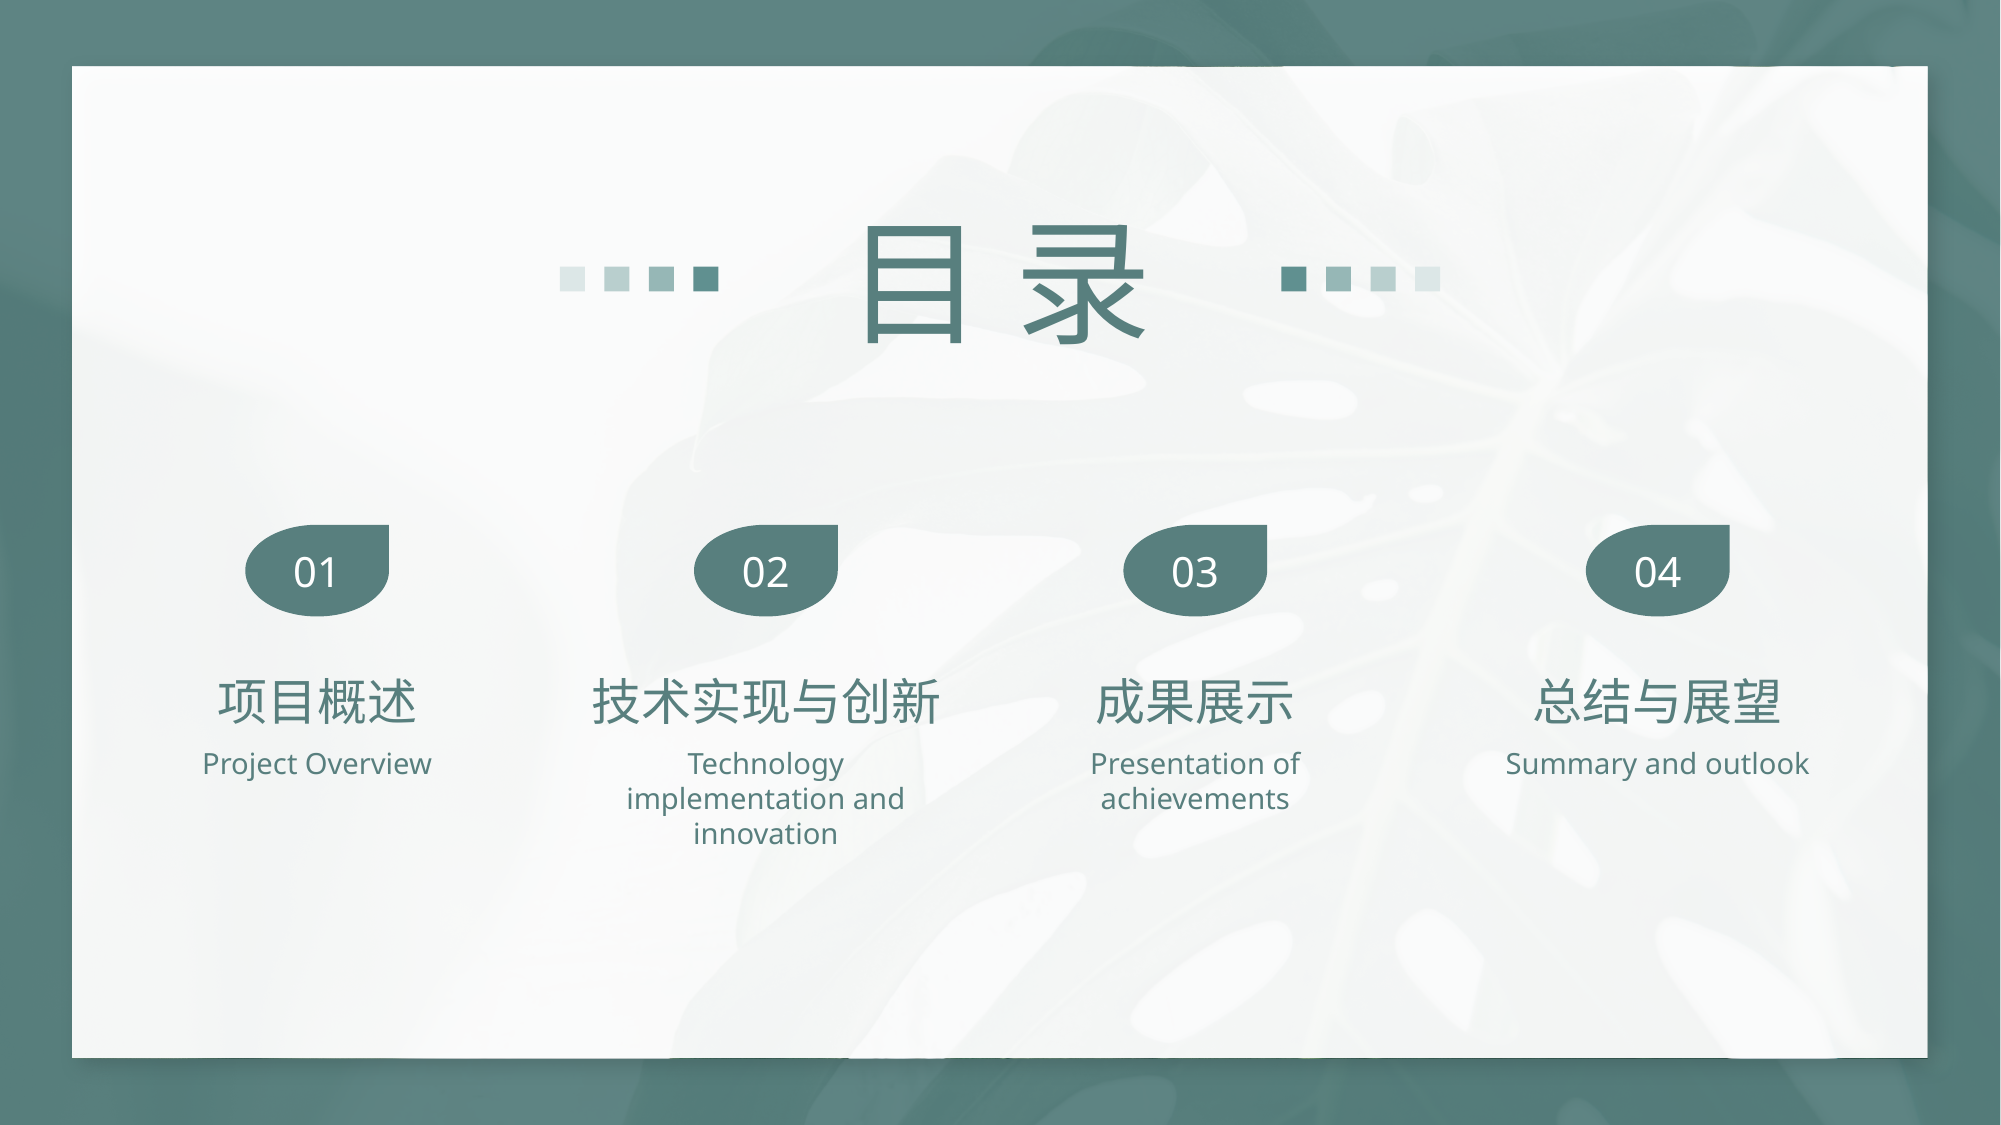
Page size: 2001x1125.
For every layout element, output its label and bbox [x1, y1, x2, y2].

text_box [146, 498, 488, 781]
text_box [559, 195, 1441, 363]
text_box [1462, 498, 1854, 781]
text_box [589, 498, 943, 852]
text_box [1043, 498, 1347, 817]
